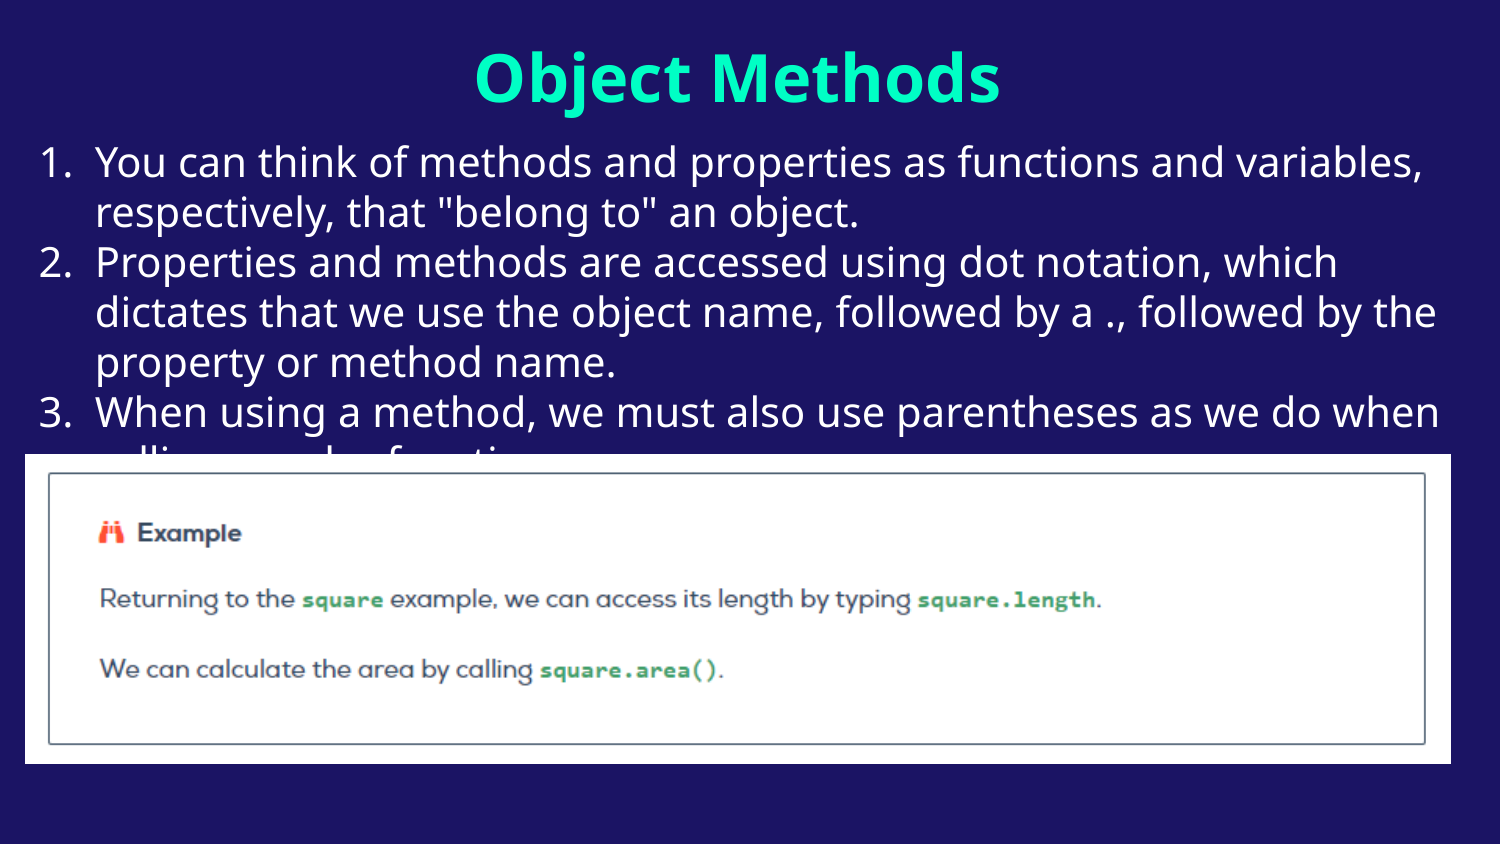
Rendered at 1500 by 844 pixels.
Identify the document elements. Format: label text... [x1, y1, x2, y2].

picture [24, 454, 1451, 765]
subtitle You can think of methods and properties as functions and variables, respectively, that "belong to" an object. Properties and methods are accessed using dot notation, which dictates that we use the object name, followed by a ., followed by the property or method name. When using a method, we must also use parentheses as we do when calling regular function [4, 120, 1500, 844]
title Object Methods [73, 20, 1402, 120]
